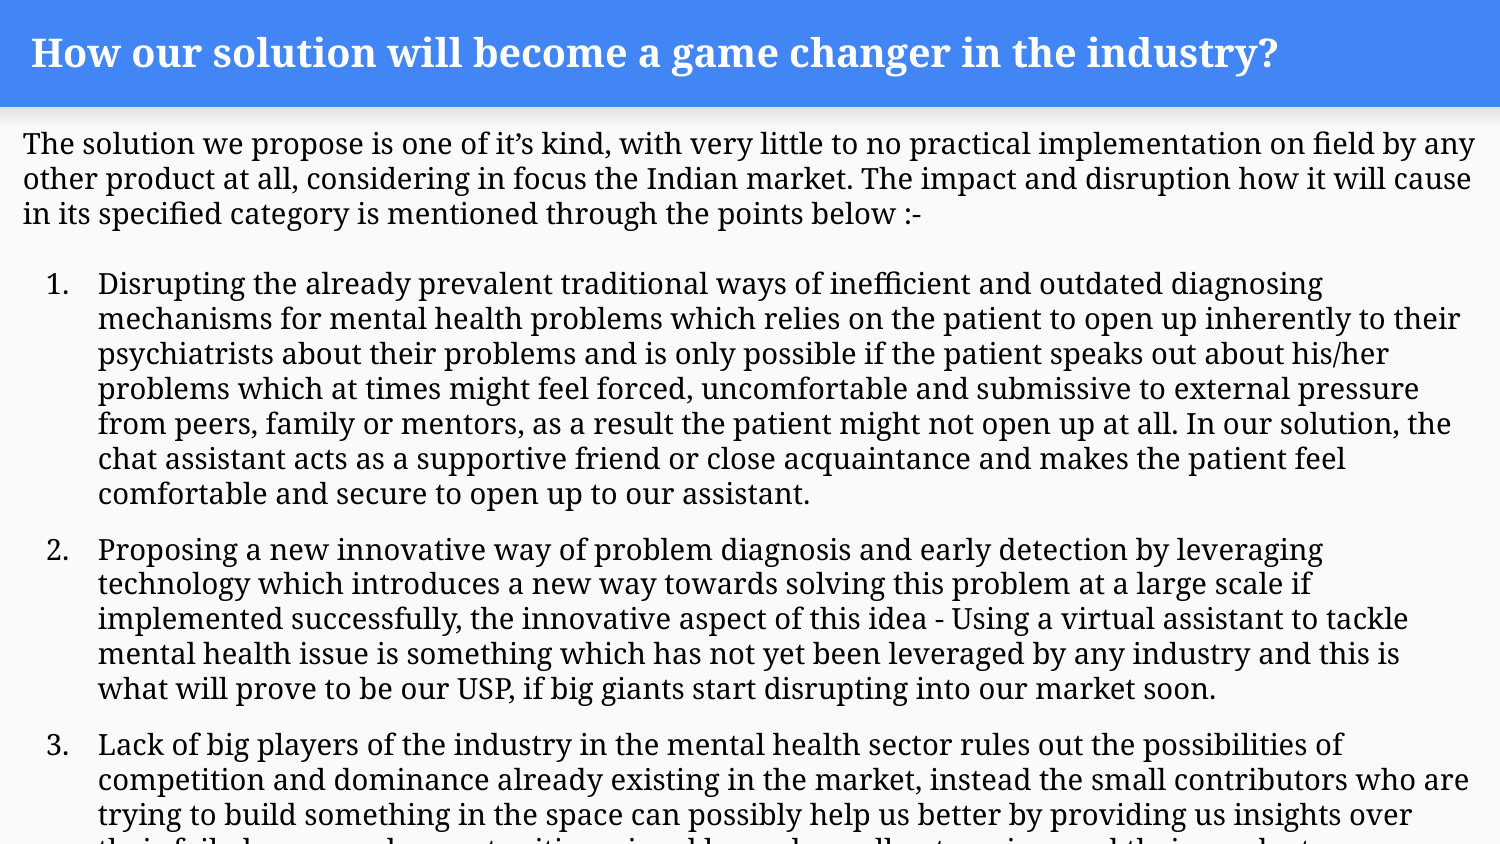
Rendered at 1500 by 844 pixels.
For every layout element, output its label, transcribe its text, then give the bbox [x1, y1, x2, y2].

text_box The solution we propose is one of it’s kind, with very little to no practical implementation on field by any other product at all, considering in focus the Indian market. The impact and disruption how it will cause in its specified category is mentioned through the points below :- Disrupting the already prevalent traditional ways of inefficient and outdated diagnosing mechanisms for mental health problems which relies on the patient to open up inherently to their psychiatrists about their problems and is only possible if the patient speaks out about his/her problems which at times might feel forced, uncomfortable and submissive to external pressure from peers, family or mentors, as a result the patient might not open up at all. In our solution, the chat assistant acts as a supportive friend or close acquaintance and makes the patient feel comfortable and secure to open up to our assistant. Proposing a new innovative way of problem diagnosis and early detection by leveraging technology which introduces a new way towards solving this problem at a large scale if implemented successfully, the innovative aspect of this idea - Using a virtual assistant to tackle mental health issue is something which has not yet been leveraged by any industry and this is what will prove to be our USP, if big giants start disrupting into our market soon. Lack of big players of the industry in the mental health sector rules out the possibilities of competition and dominance already existing in the market, instead the small contributors who are trying to build something in the space can possibly help us better by providing us insights over their failed areas and opportunities missed by such small enterprises and their products. [7, 110, 1492, 844]
title How our solution will become a game changer in the industry? [16, 2, 1464, 102]
